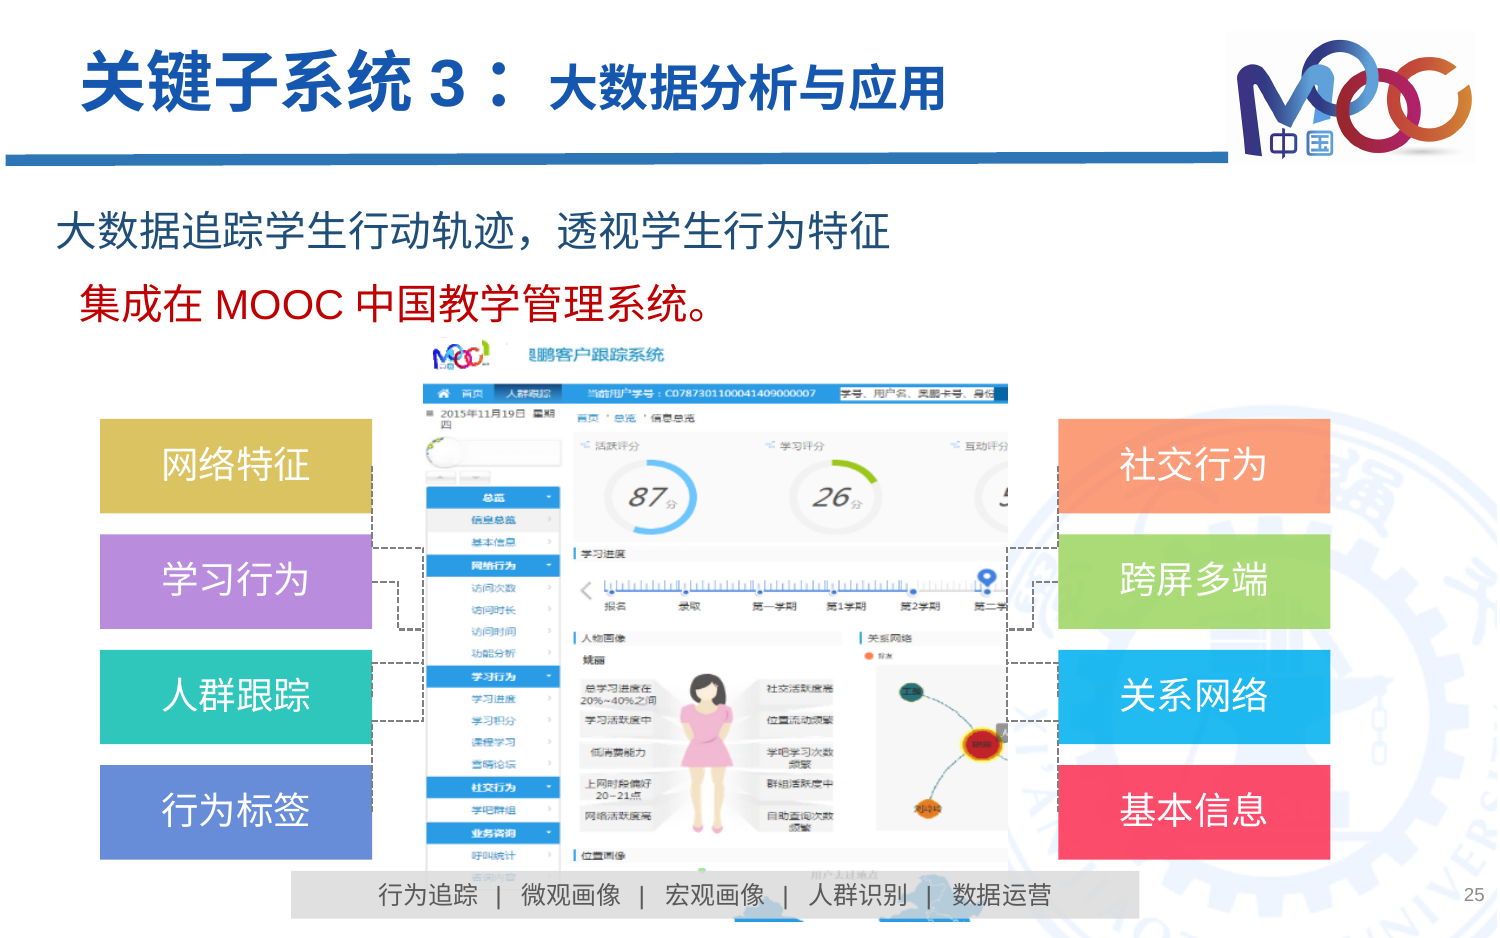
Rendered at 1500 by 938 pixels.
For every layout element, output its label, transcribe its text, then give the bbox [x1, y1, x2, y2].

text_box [100, 337, 1331, 922]
picture [1225, 31, 1475, 164]
text_box 关键子系统3：大数据分析与应用 [64, 32, 964, 127]
text_box 集成在MOOC中国教学管理系统。 [64, 260, 1459, 336]
text_box 25 [1447, 868, 1500, 919]
text_box 大数据追踪学生行动轨迹，透视学生行为特征 [40, 192, 953, 262]
